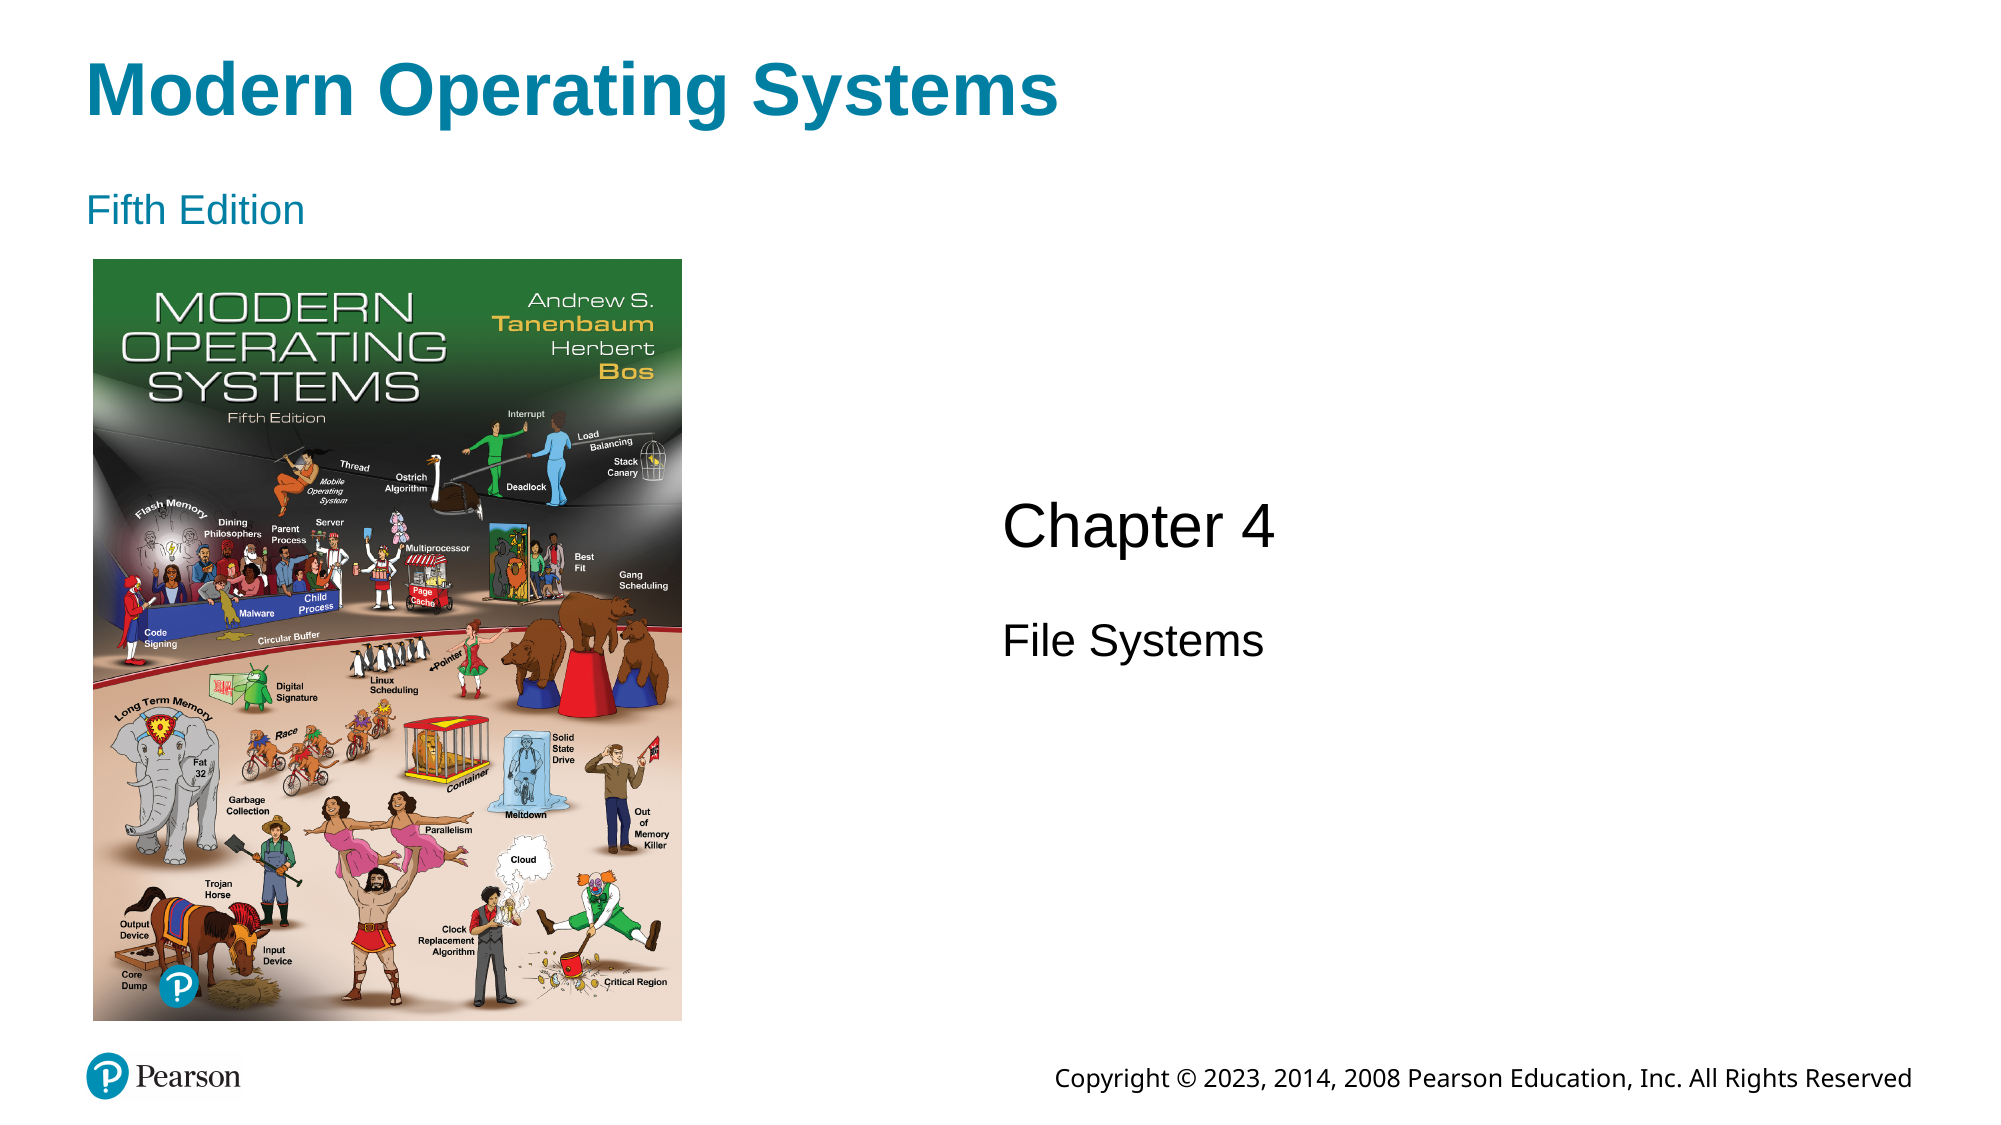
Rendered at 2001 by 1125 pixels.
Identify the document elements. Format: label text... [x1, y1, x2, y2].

list Chapter 4 [1002, 200, 1278, 755]
picture [85, 1051, 242, 1101]
list Fifth Edition [85, 0, 1916, 531]
list Copyright © 2023, 2014, 2008 Pearson Education, Inc. All Rights Reserved [833, 755, 1915, 1125]
list File Systems [1002, 316, 1266, 755]
picture [92, 258, 682, 1021]
